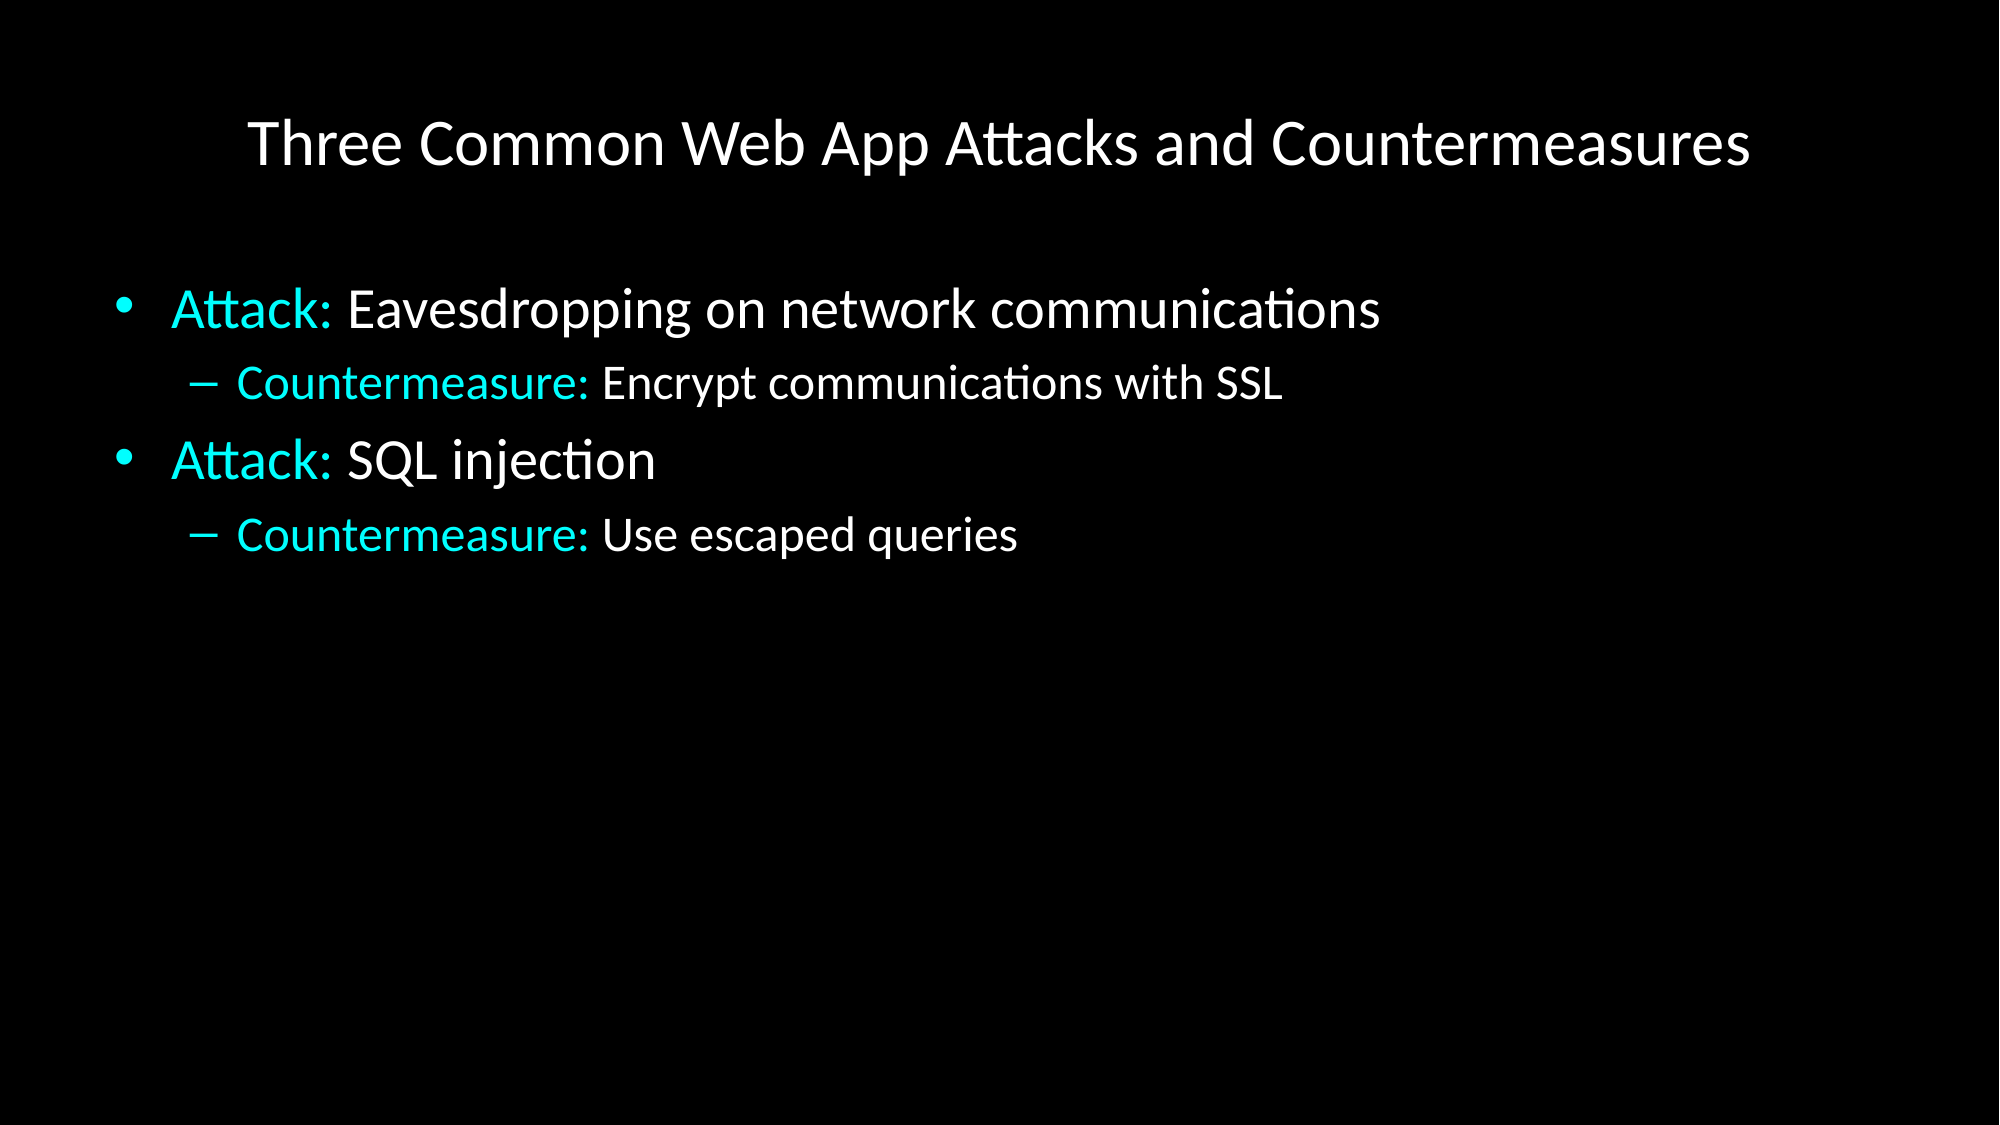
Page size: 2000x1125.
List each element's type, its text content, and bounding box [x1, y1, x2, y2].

list Attack: Eavesdropping on network communications Countermeasure: Encrypt communications with SSL Attack: SQL injection Countermeasure: Use escaped queries [99, 262, 1900, 1005]
title Three Common Web App Attacks and Countermeasures [99, 45, 1900, 233]
